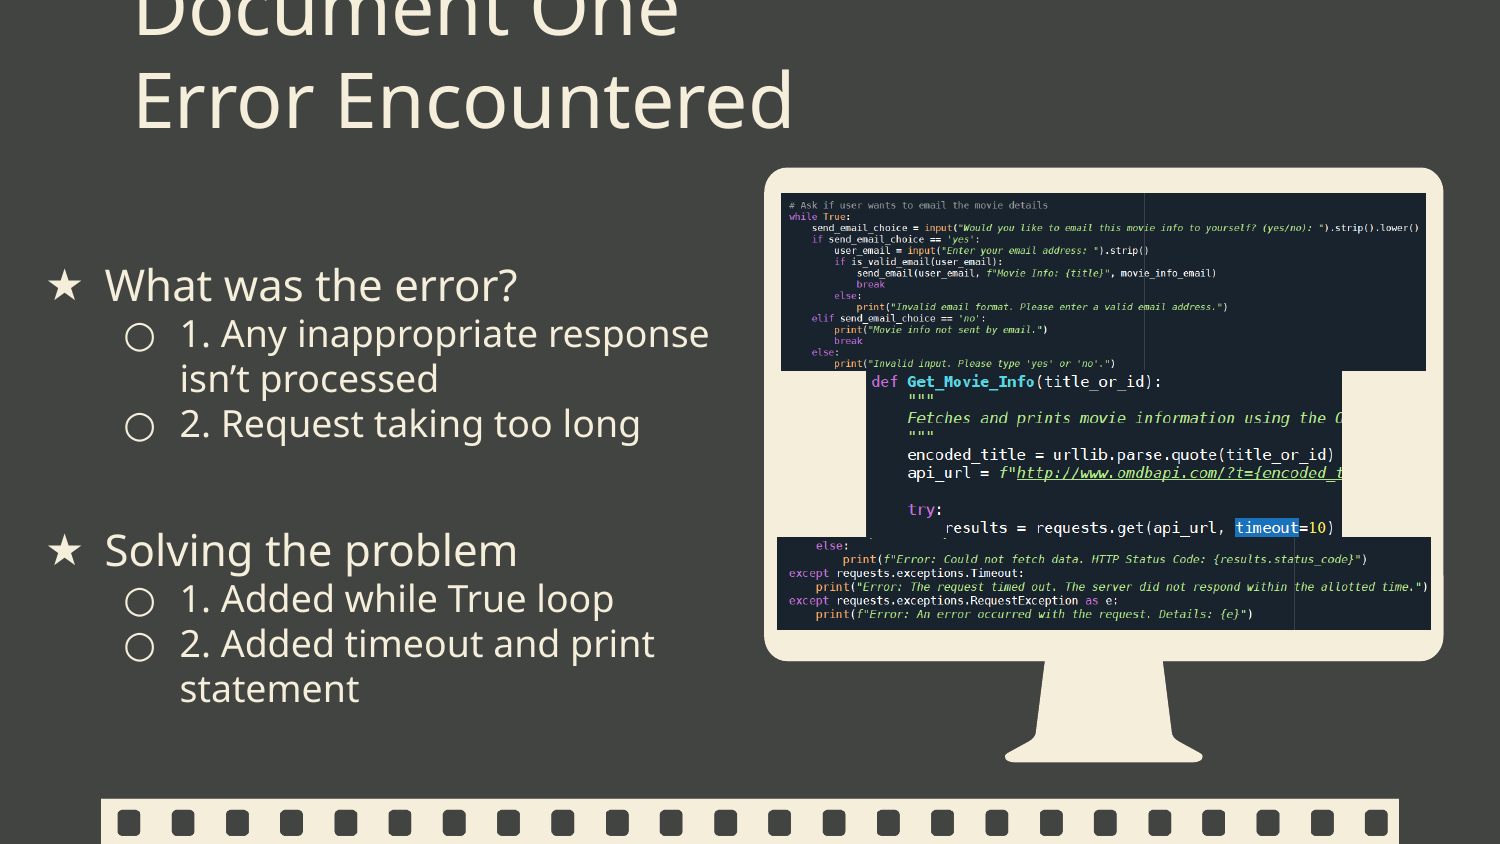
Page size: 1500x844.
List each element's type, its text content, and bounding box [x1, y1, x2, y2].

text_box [763, 167, 1444, 763]
picture [100, 796, 1399, 844]
subtitle What was the error? 1. Any inappropriate response isn’t processed 2. Request taking too long Solving the problem 1. Added while True loop 2. Added timeout and print statement [14, 242, 752, 730]
title Document One Error Encountered [116, 39, 831, 252]
picture [777, 193, 1431, 630]
